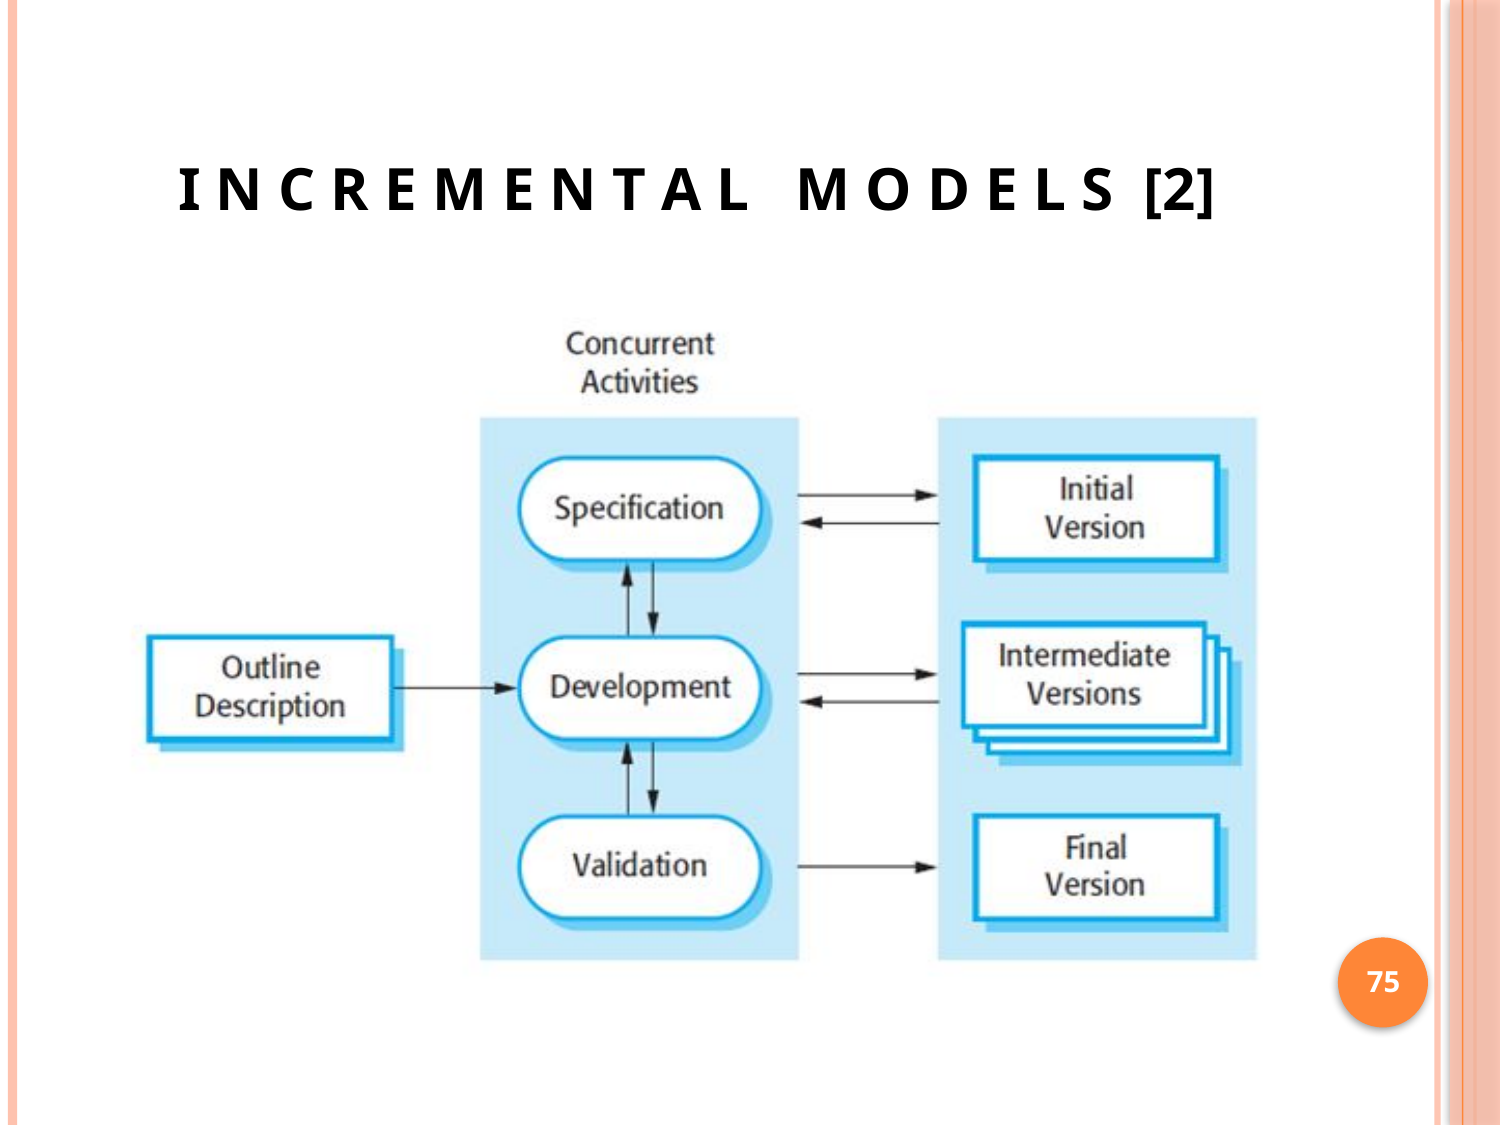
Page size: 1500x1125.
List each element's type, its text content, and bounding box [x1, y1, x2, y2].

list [99, 274, 1276, 1051]
title I N C R E M E N T A L M O D E L S [2] [75, 45, 1300, 233]
slide_number 75 [1333, 940, 1434, 1027]
